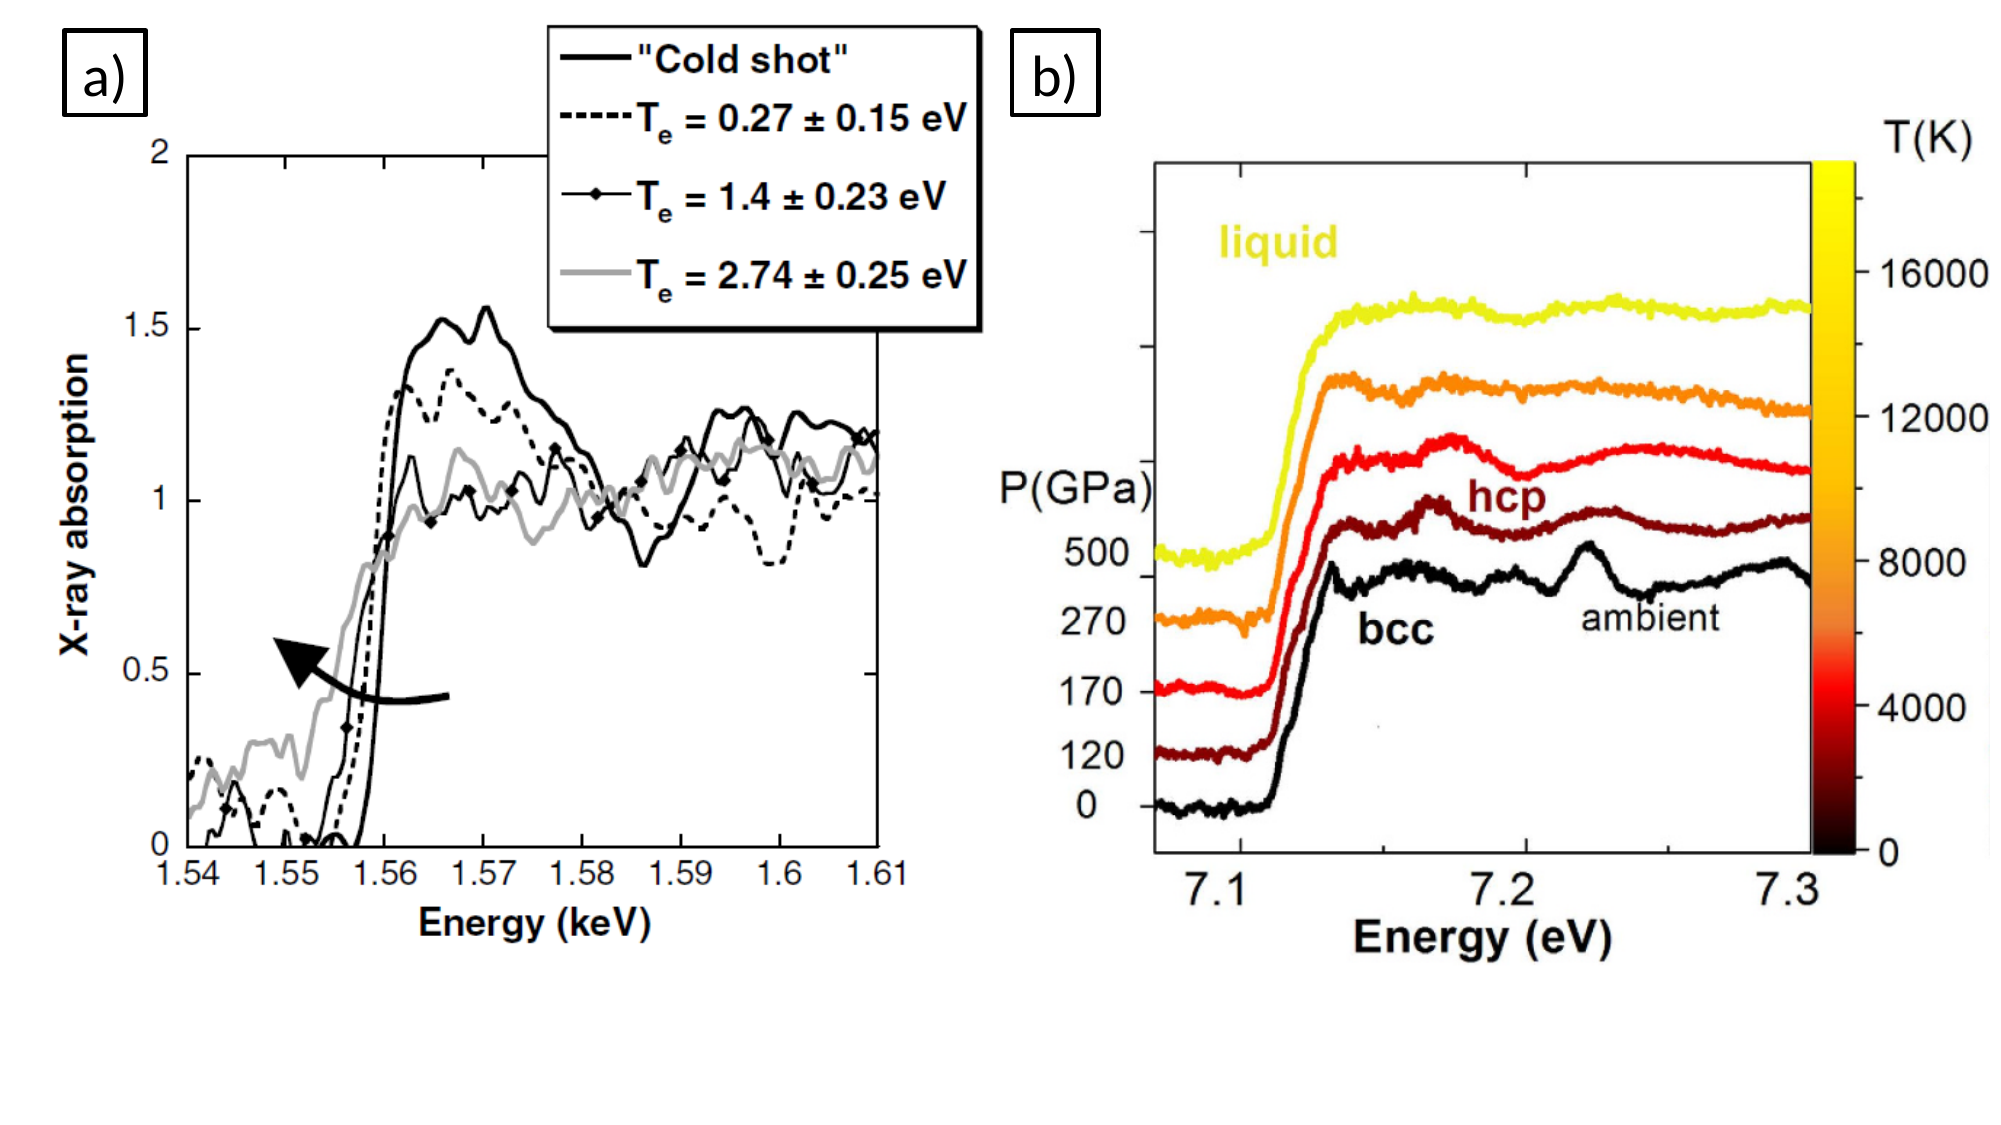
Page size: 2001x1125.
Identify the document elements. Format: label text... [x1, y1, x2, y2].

picture [35, 18, 1990, 972]
text_box b) [1012, 30, 1099, 108]
